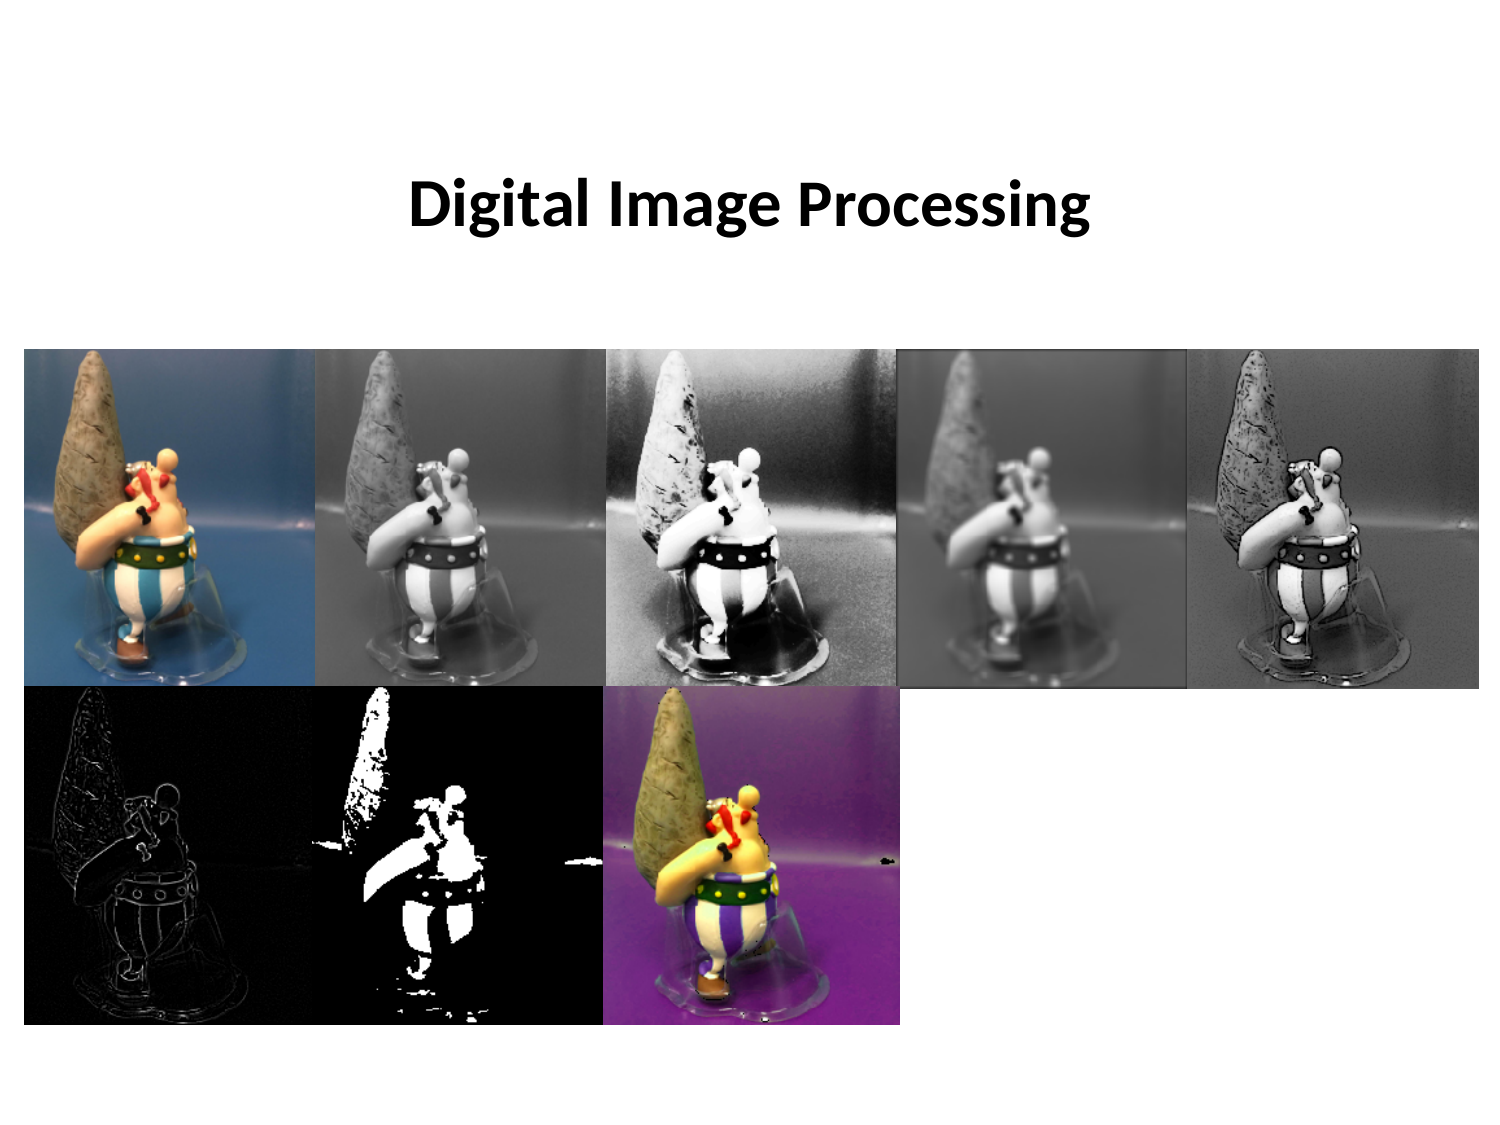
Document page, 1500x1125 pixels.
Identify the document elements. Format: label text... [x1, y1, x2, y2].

text_box Digital Image Processing [0, 150, 1500, 248]
picture [24, 349, 1479, 1026]
